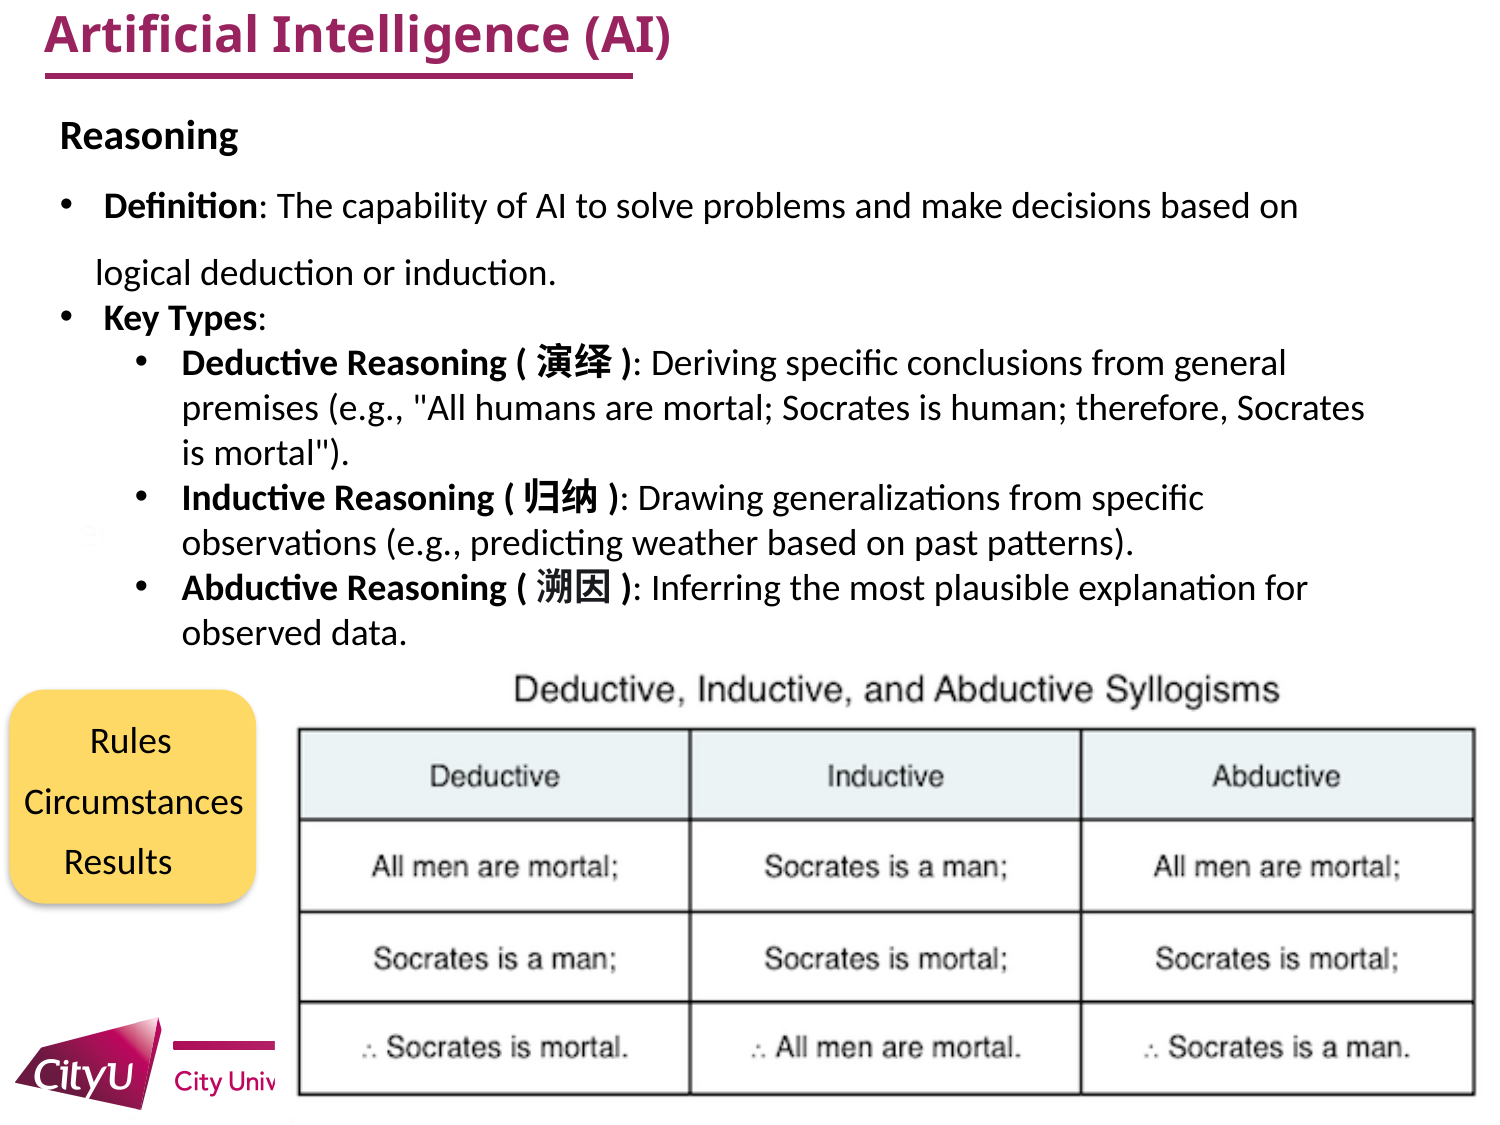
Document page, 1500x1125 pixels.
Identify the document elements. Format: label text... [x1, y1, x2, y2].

text_box Results [49, 829, 224, 890]
picture [0, 0, 1500, 1125]
text_box Reasoning Definition: The capability of AI to solve problems and make decisions based on logical deduction or induction. Key Types: Deductive Reasoning (演绎): Deriving specific conclusions from general premises (e.g., "All humans are mortal; Socrates is human; therefore, Socrates is mortal"). Inductive Reasoning (归纳): Drawing generalizations from specific observations (e.g., predicting weather based on past patterns). Abductive Reasoning (溯因): Inferring the most plausible explanation for observed data. [45, 75, 1397, 661]
text_box Circumstances [9, 769, 274, 829]
text_box Rules [74, 708, 196, 769]
title Artificial Intelligence (AI) [0, 0, 1455, 77]
text_box [8, 688, 258, 905]
